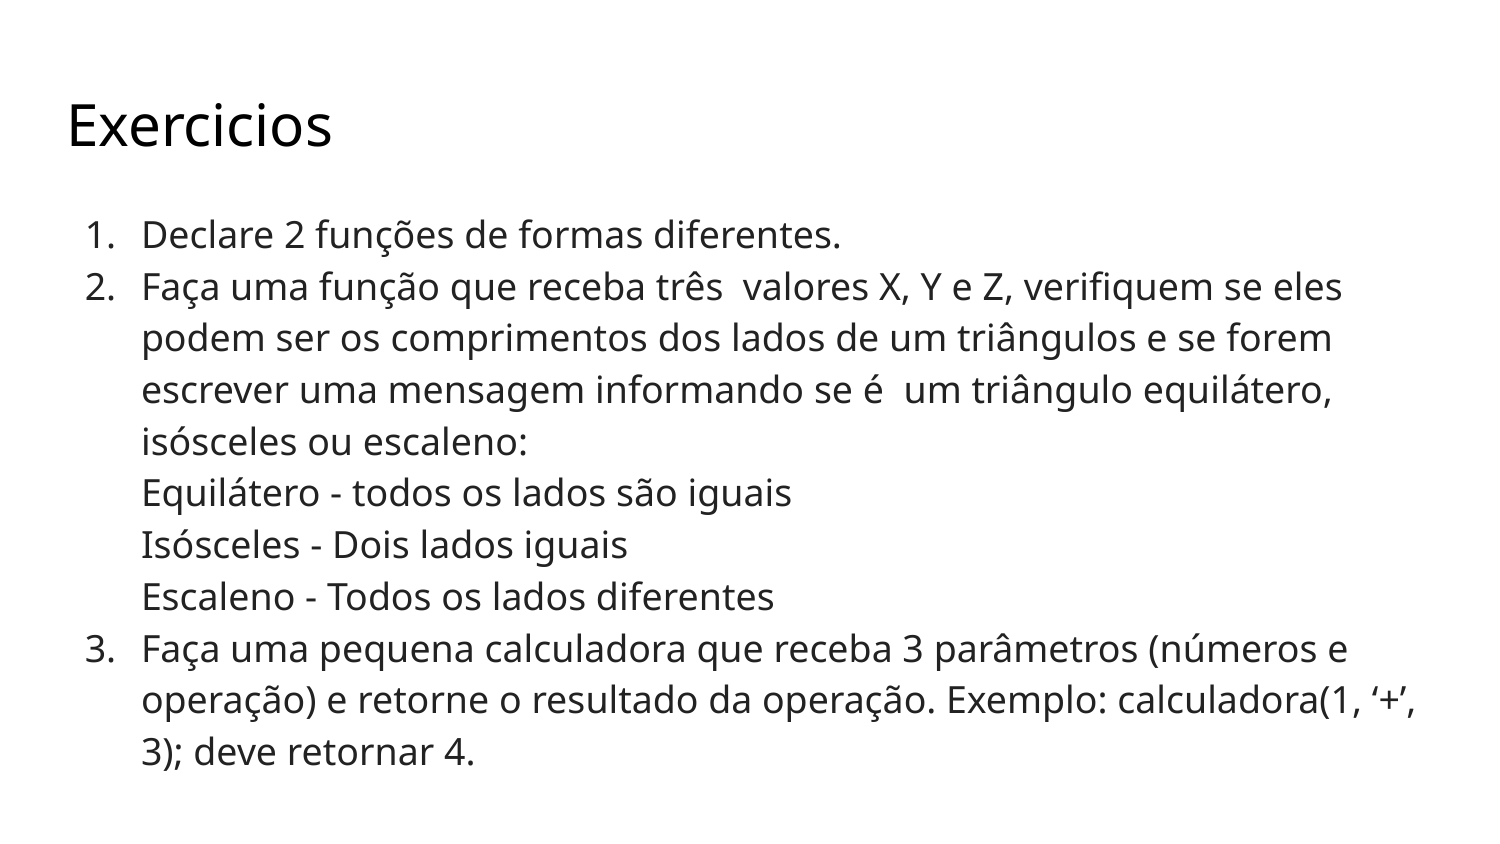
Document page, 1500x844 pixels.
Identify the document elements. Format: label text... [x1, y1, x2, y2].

list Declare 2 funções de formas diferentes. Faça uma função que receba três valores X, Y e Z, verifiquem se eles podem ser os comprimentos dos lados de um triângulos e se forem escrever uma mensagem informando se é um triângulo equilátero, isósceles ou escaleno: Equilátero - todos os lados são iguais Isósceles - Dois lados iguais Escaleno - Todos os lados diferentes Faça uma pequena calculadora que receba 3 parâmetros (números e operação) e retorne o resultado da operação. Exemplo: calculadora(1, ‘+’, 3); deve retornar 4. [51, 189, 1449, 750]
title Exercicios [51, 72, 1449, 167]
